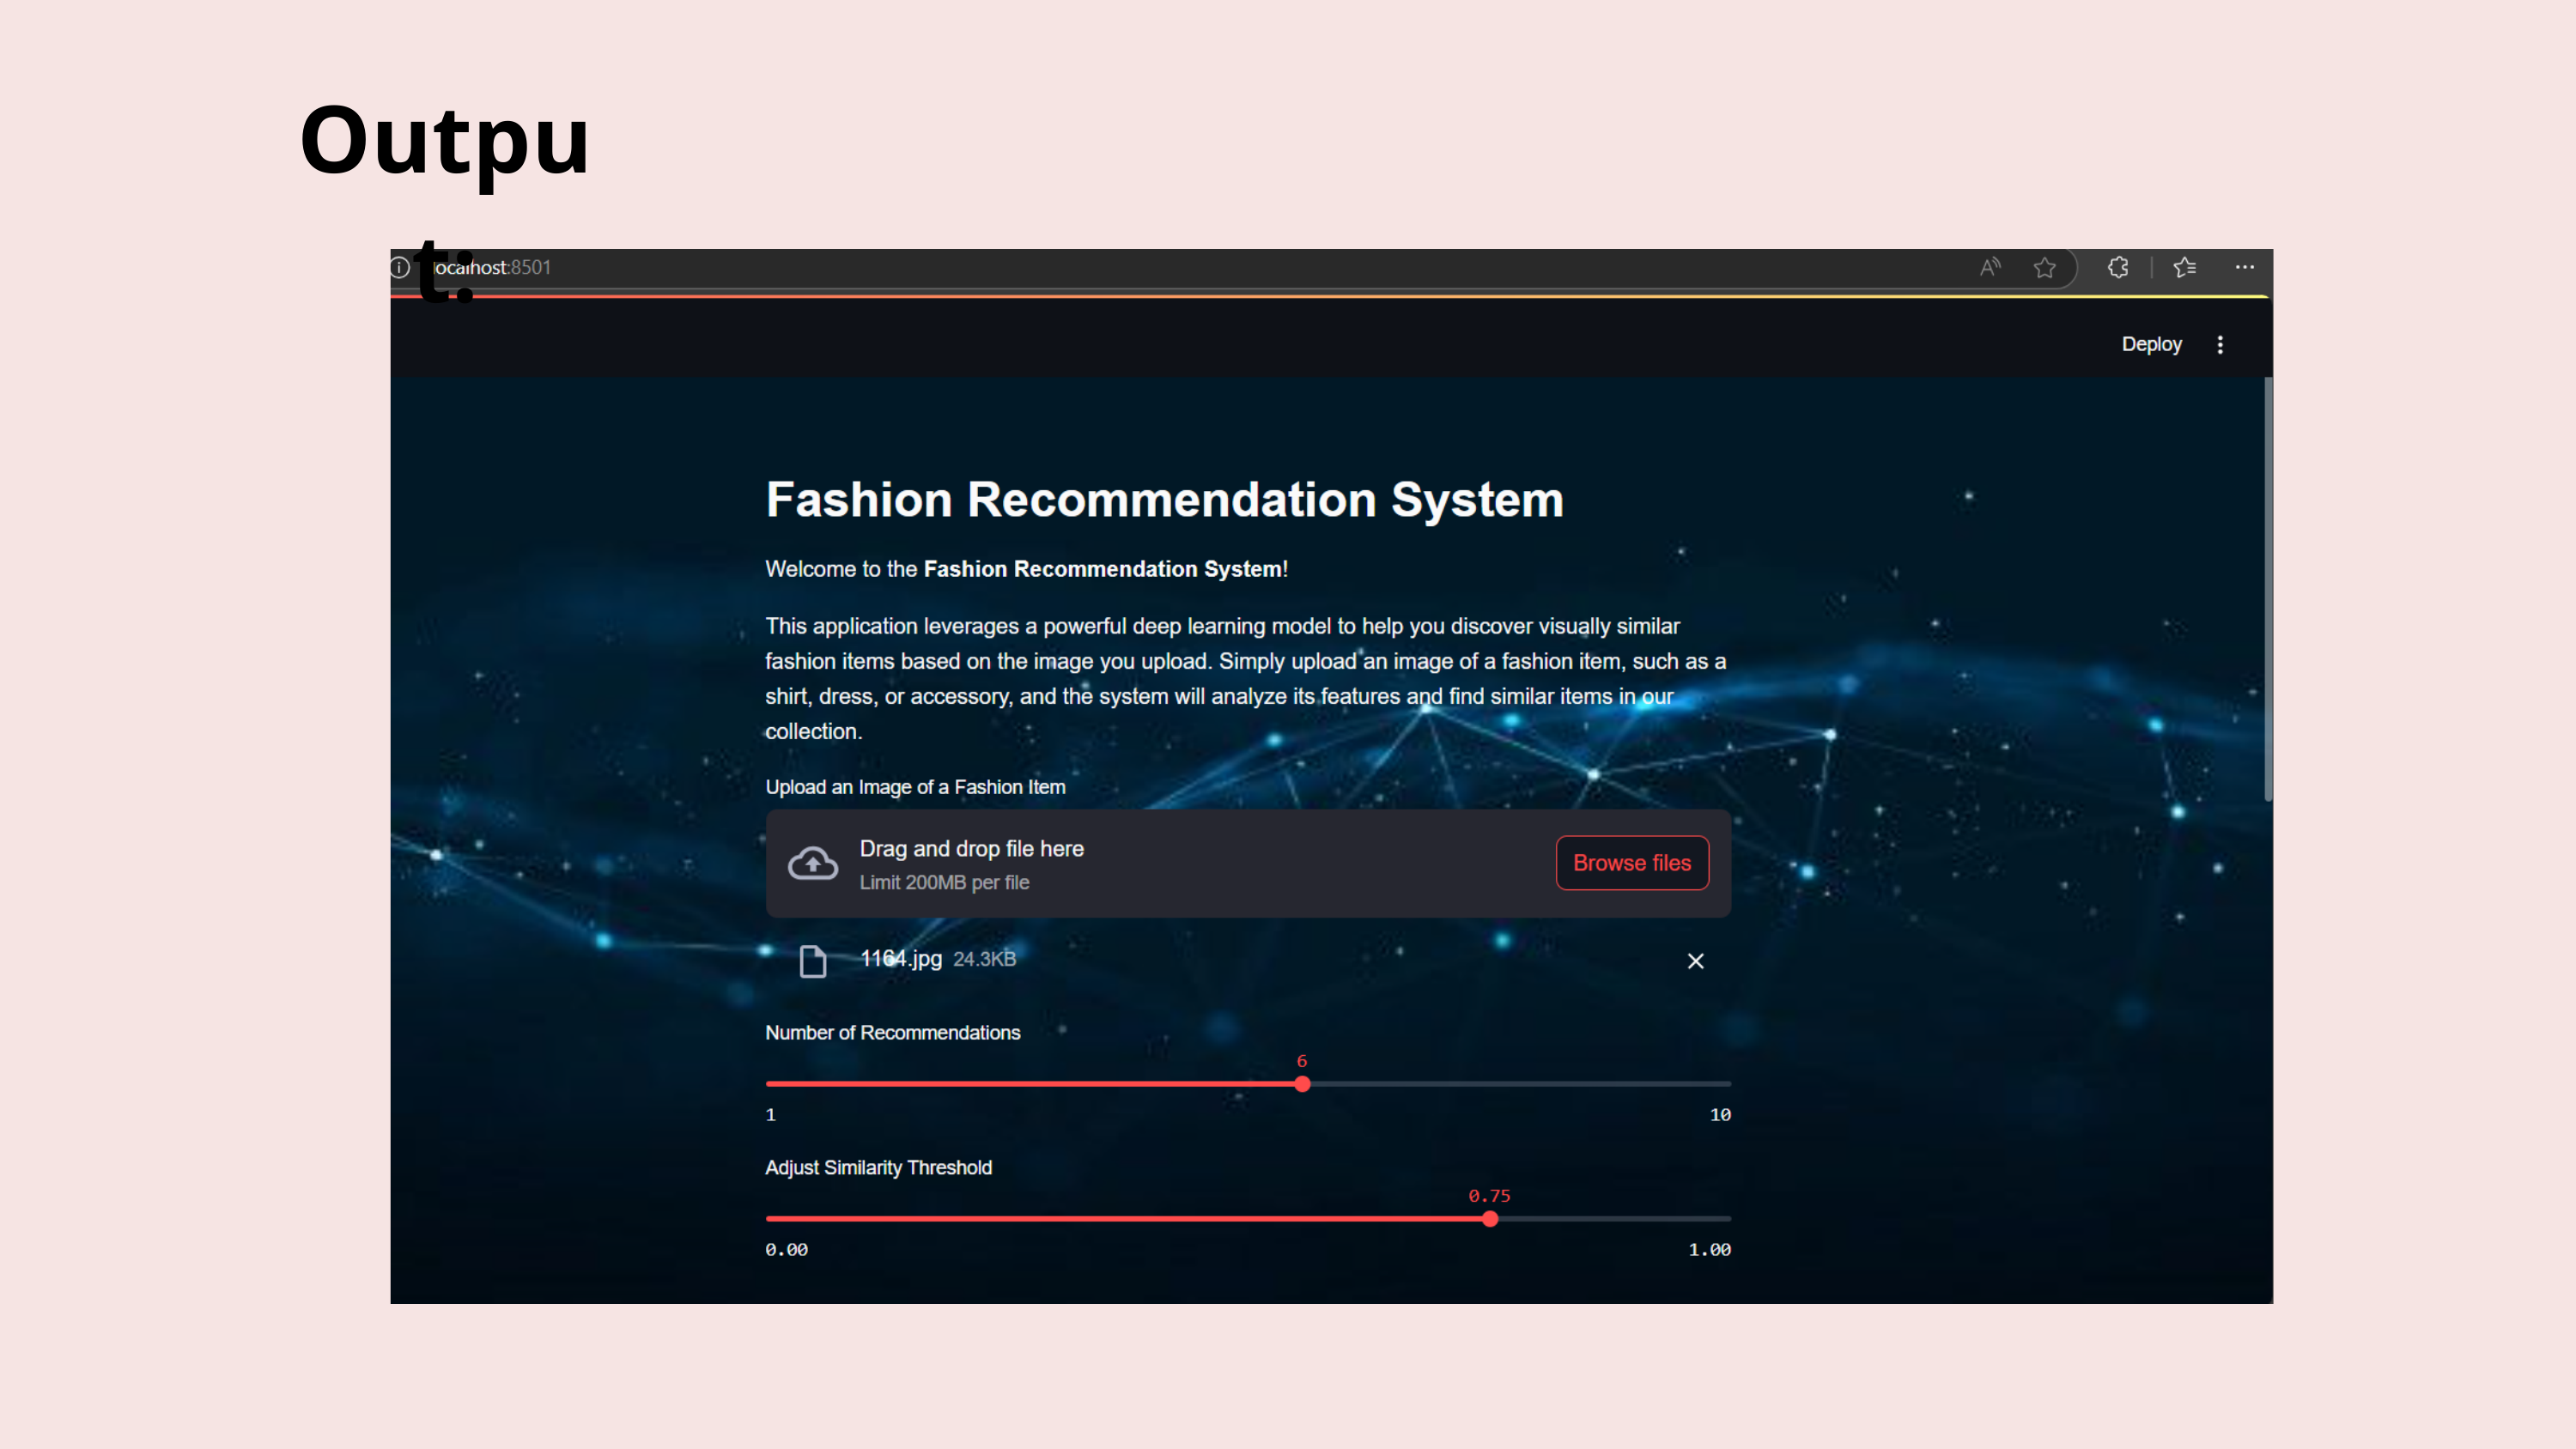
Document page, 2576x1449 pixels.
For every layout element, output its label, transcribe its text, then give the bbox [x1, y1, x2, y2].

text_box [390, 249, 2274, 1304]
text_box Output: [293, 60, 597, 322]
